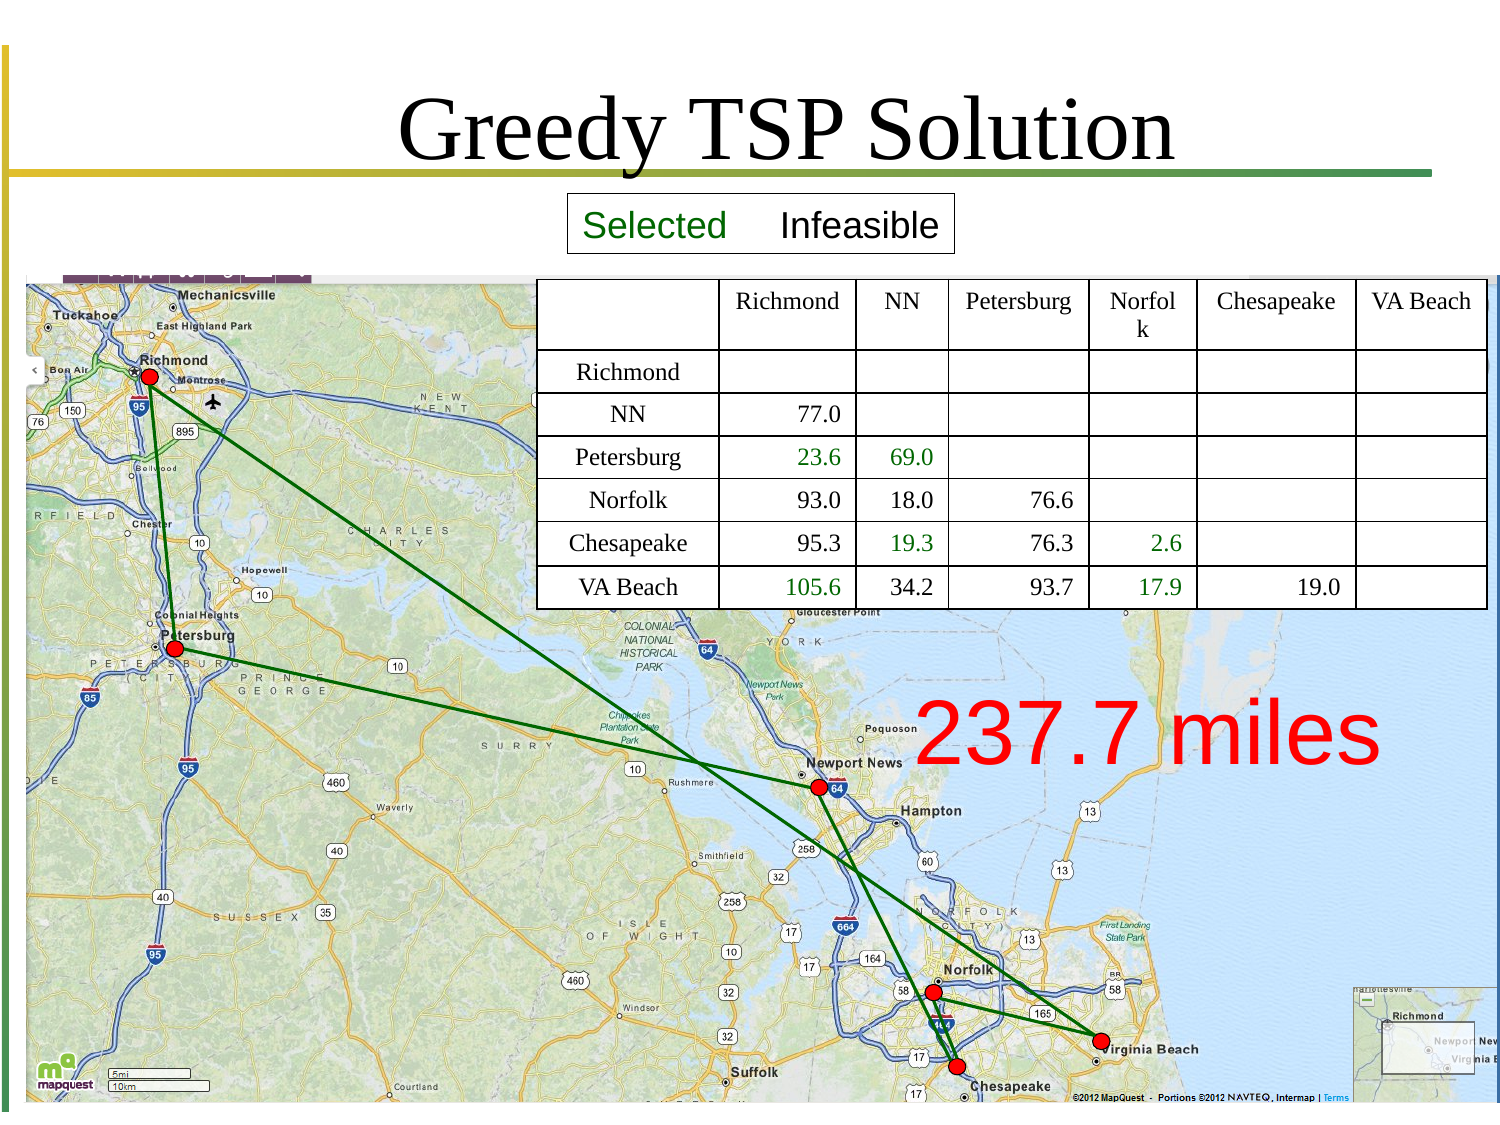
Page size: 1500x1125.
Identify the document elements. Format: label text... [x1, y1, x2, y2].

text_box Selected Infeasible [567, 193, 955, 254]
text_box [933, 1000, 958, 1059]
title Greedy TSP Solution [150, 45, 1425, 200]
picture [23, 275, 1500, 1103]
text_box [149, 385, 1096, 1036]
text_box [818, 795, 952, 1062]
